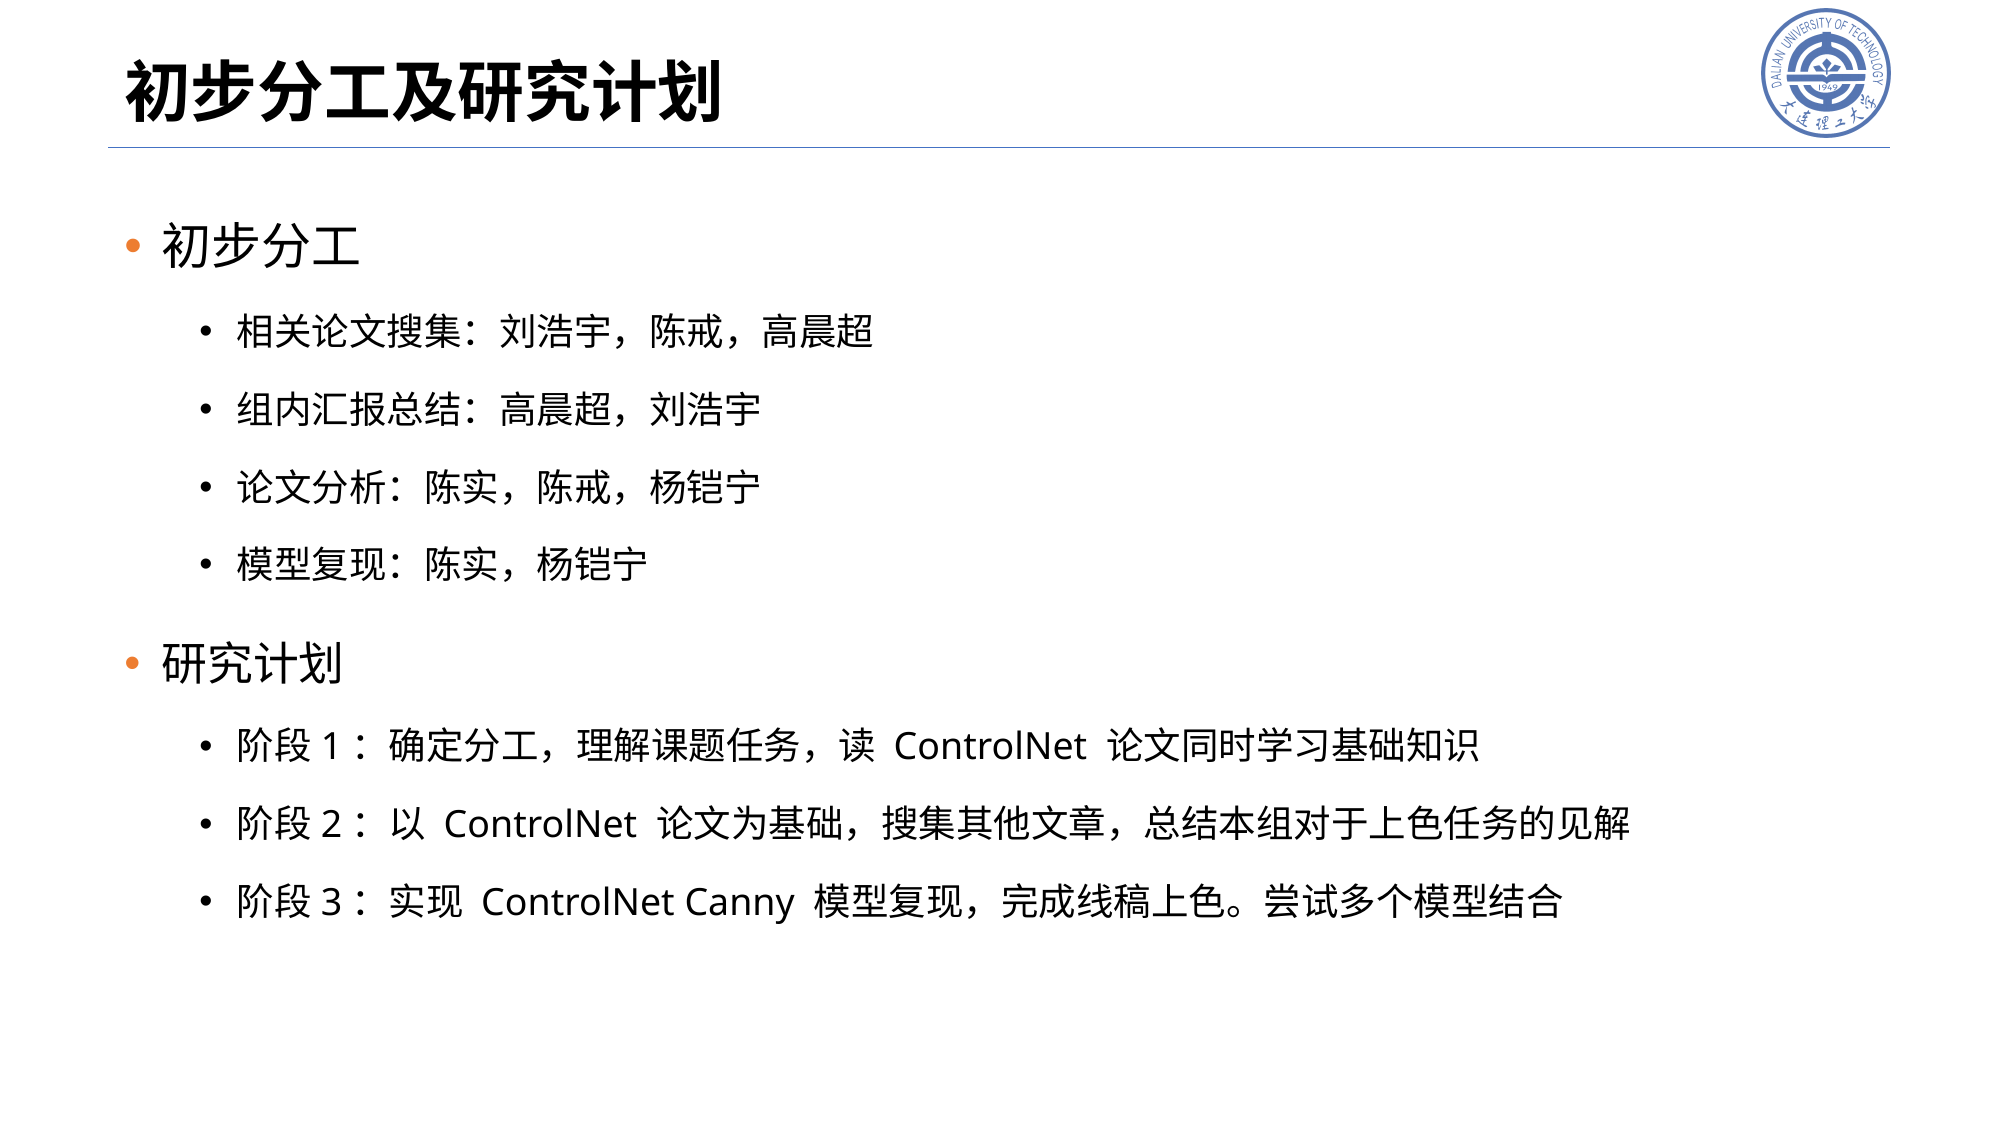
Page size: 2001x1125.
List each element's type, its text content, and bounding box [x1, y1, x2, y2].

picture [1760, 8, 1891, 138]
list 初步分工 相关论文搜集：刘浩宇，陈戒，高晨超 组内汇报总结：高晨超，刘浩宇 论文分析：陈实，陈戒，杨铠宁 模型复现：陈实，杨铠宁 研究计划 阶段1：确定分工，理解课题任务，读 ControlNet 论文同时学习基础知识 阶段2：以 ControlNet 论文为基础，搜集其他文章，总结本组对于上色任务的见解 阶段3：实现 ControlNet Canny 模型复现，完成线稿上色。尝试多个模型结合 [109, 177, 1891, 1002]
text_box 初步分工及研究计划 [109, 42, 824, 137]
